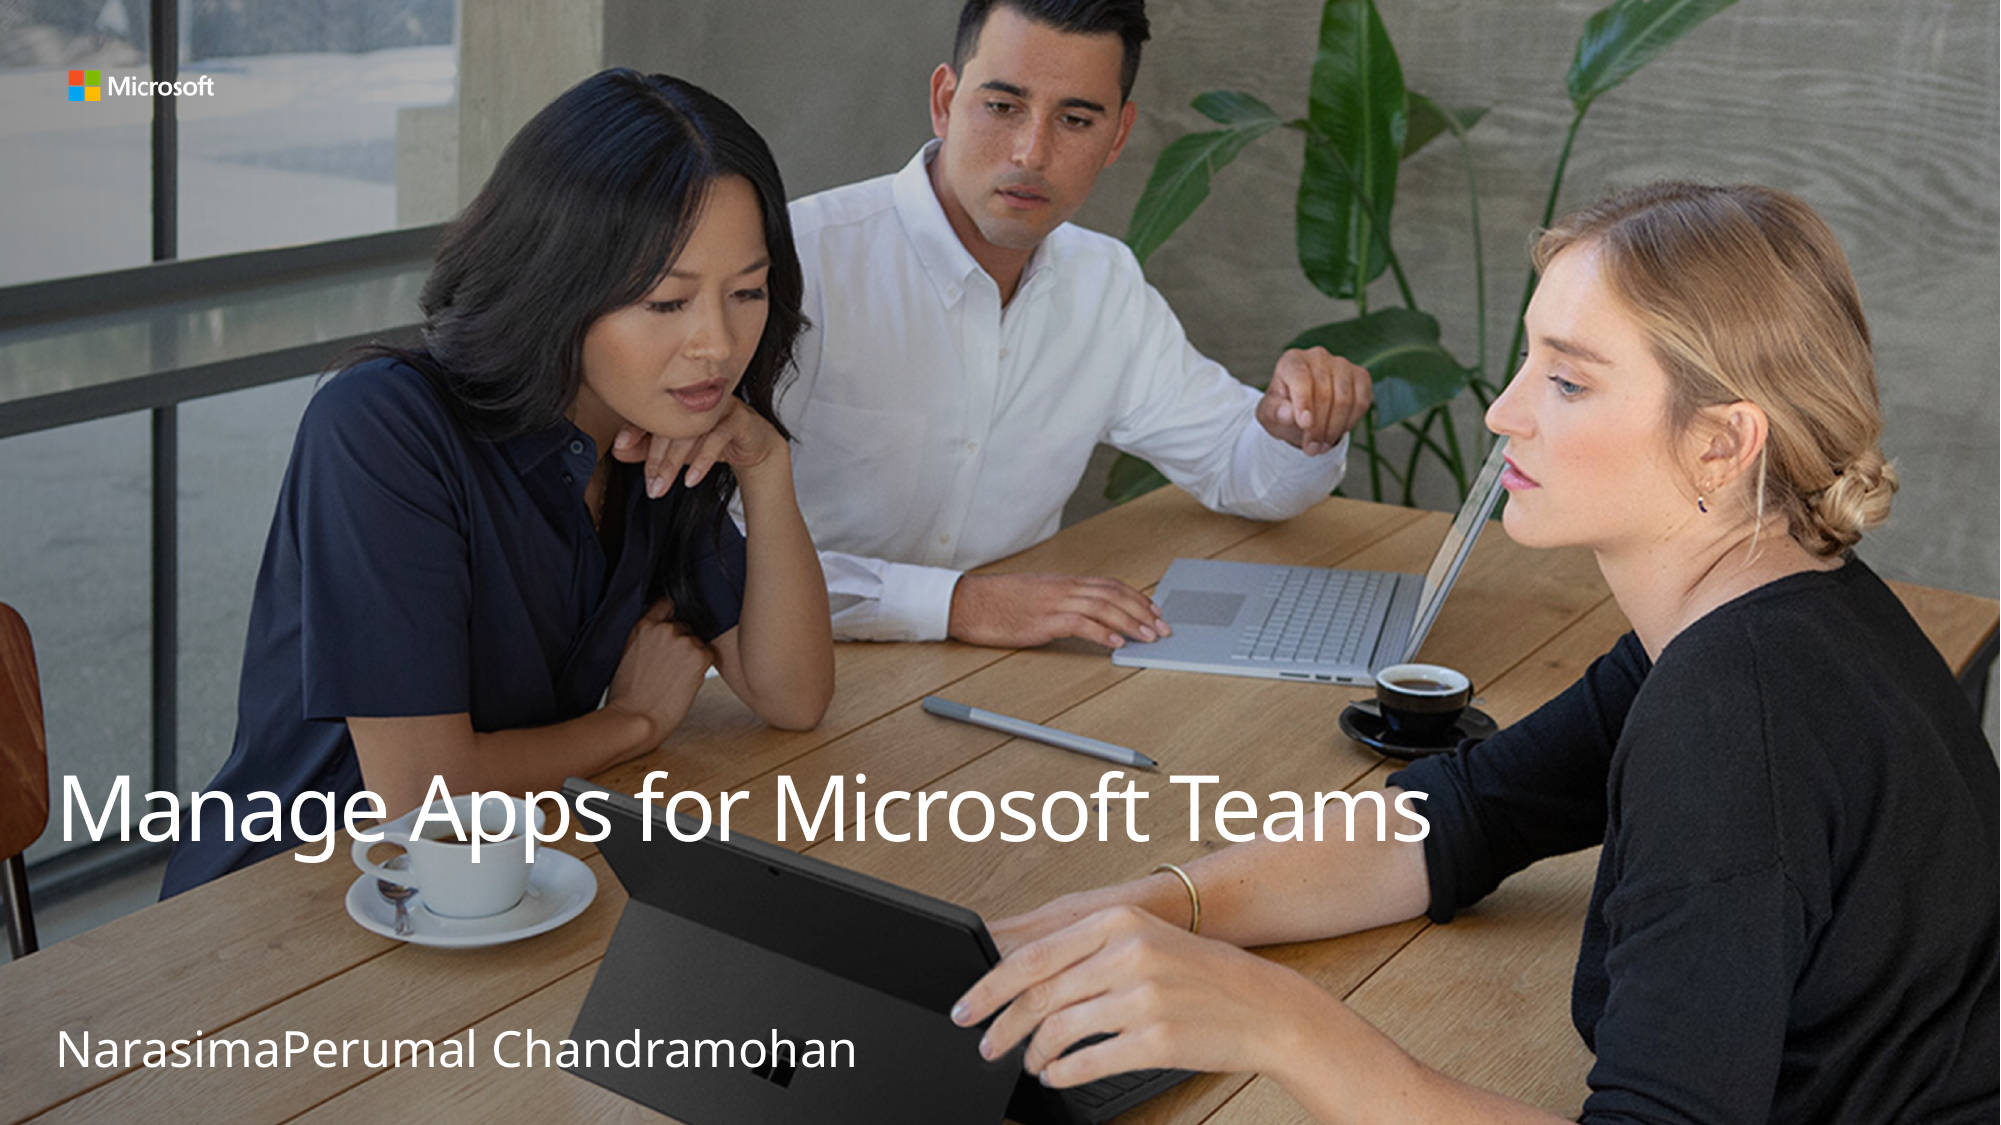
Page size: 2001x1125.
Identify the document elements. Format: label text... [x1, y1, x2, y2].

list NarasimaPerumal Chandramohan [55, 1017, 1598, 1086]
title Manage Apps for Microsoft Teams [55, 754, 1598, 1002]
picture [0, 0, 2000, 1125]
